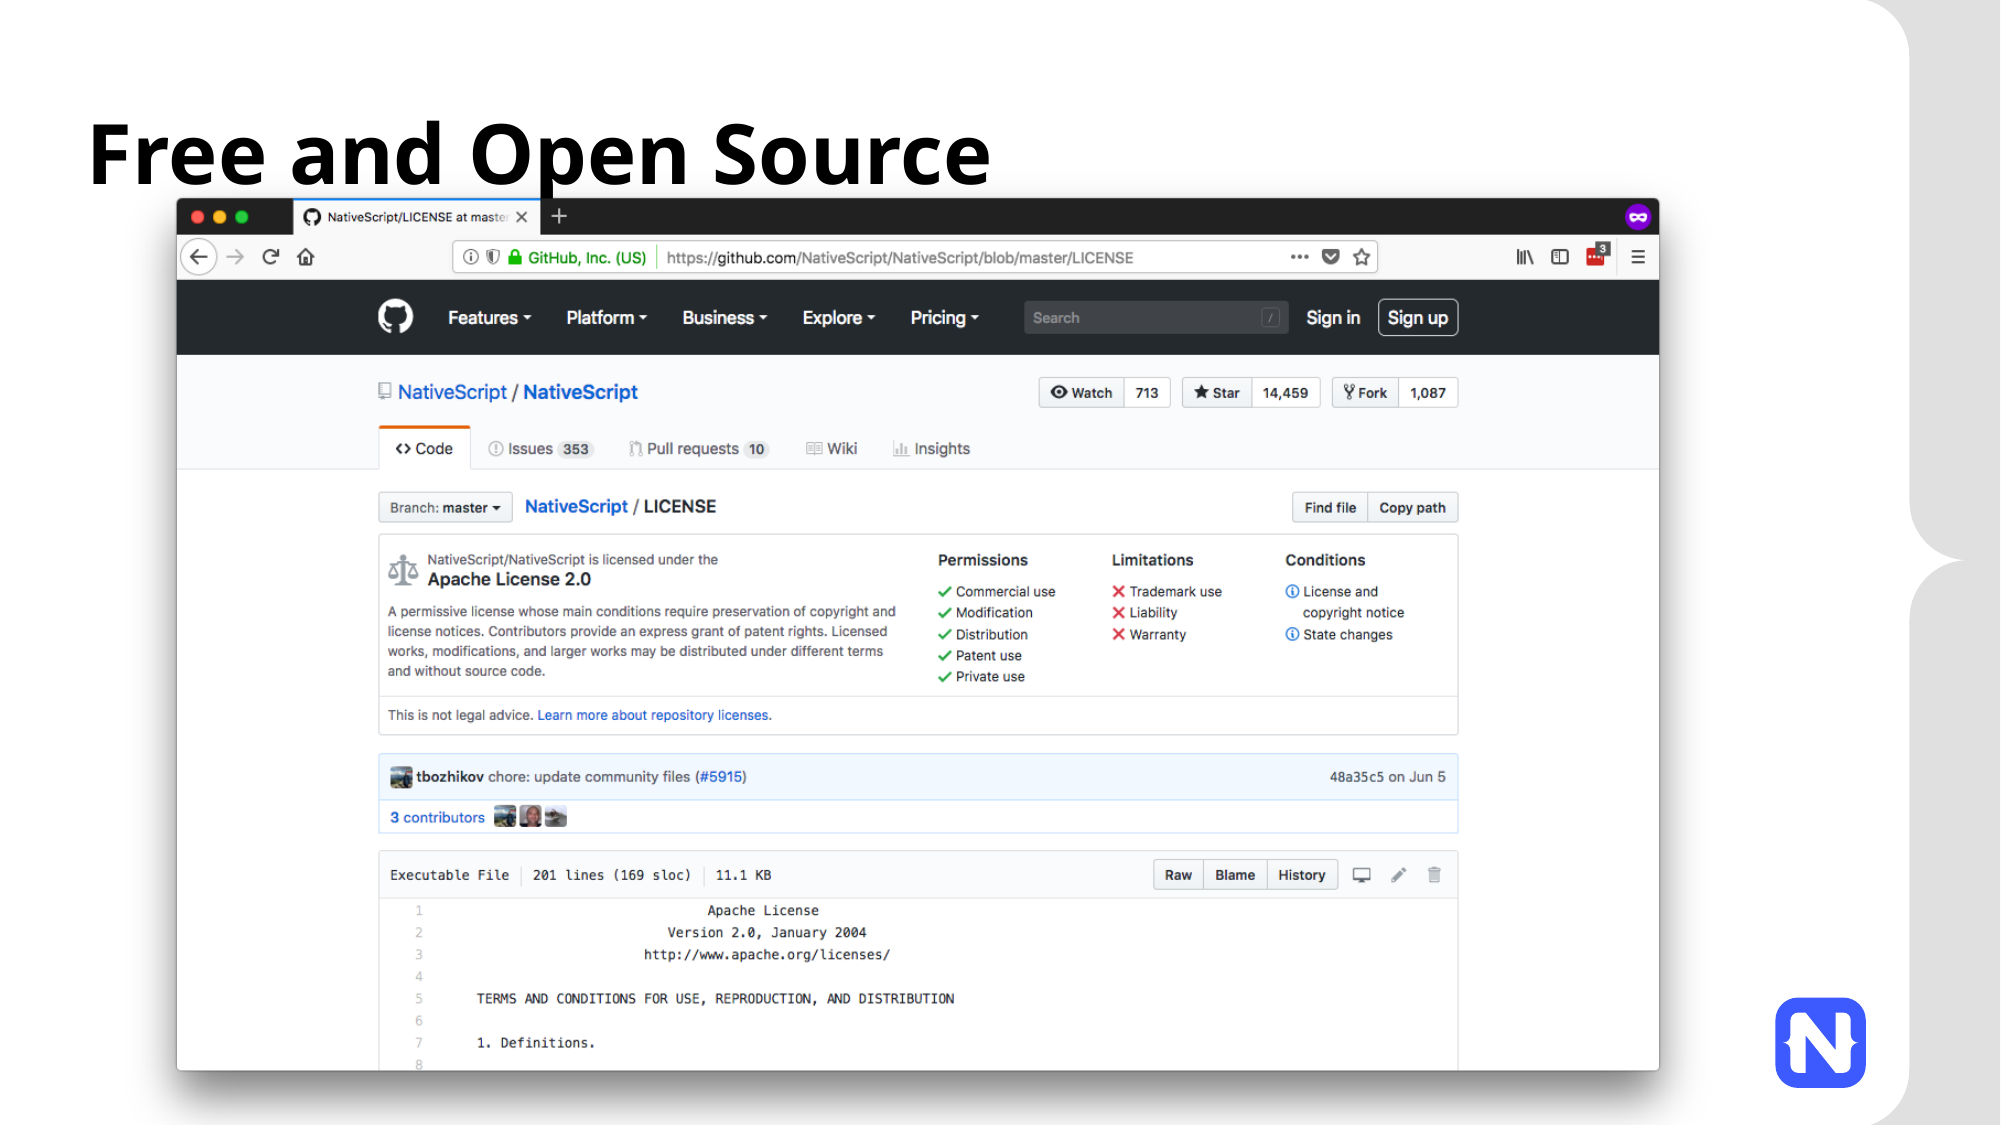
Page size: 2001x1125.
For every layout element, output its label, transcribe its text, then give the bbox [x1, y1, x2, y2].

picture [115, 163, 1721, 1125]
title Free and Open Source [71, 85, 1932, 176]
